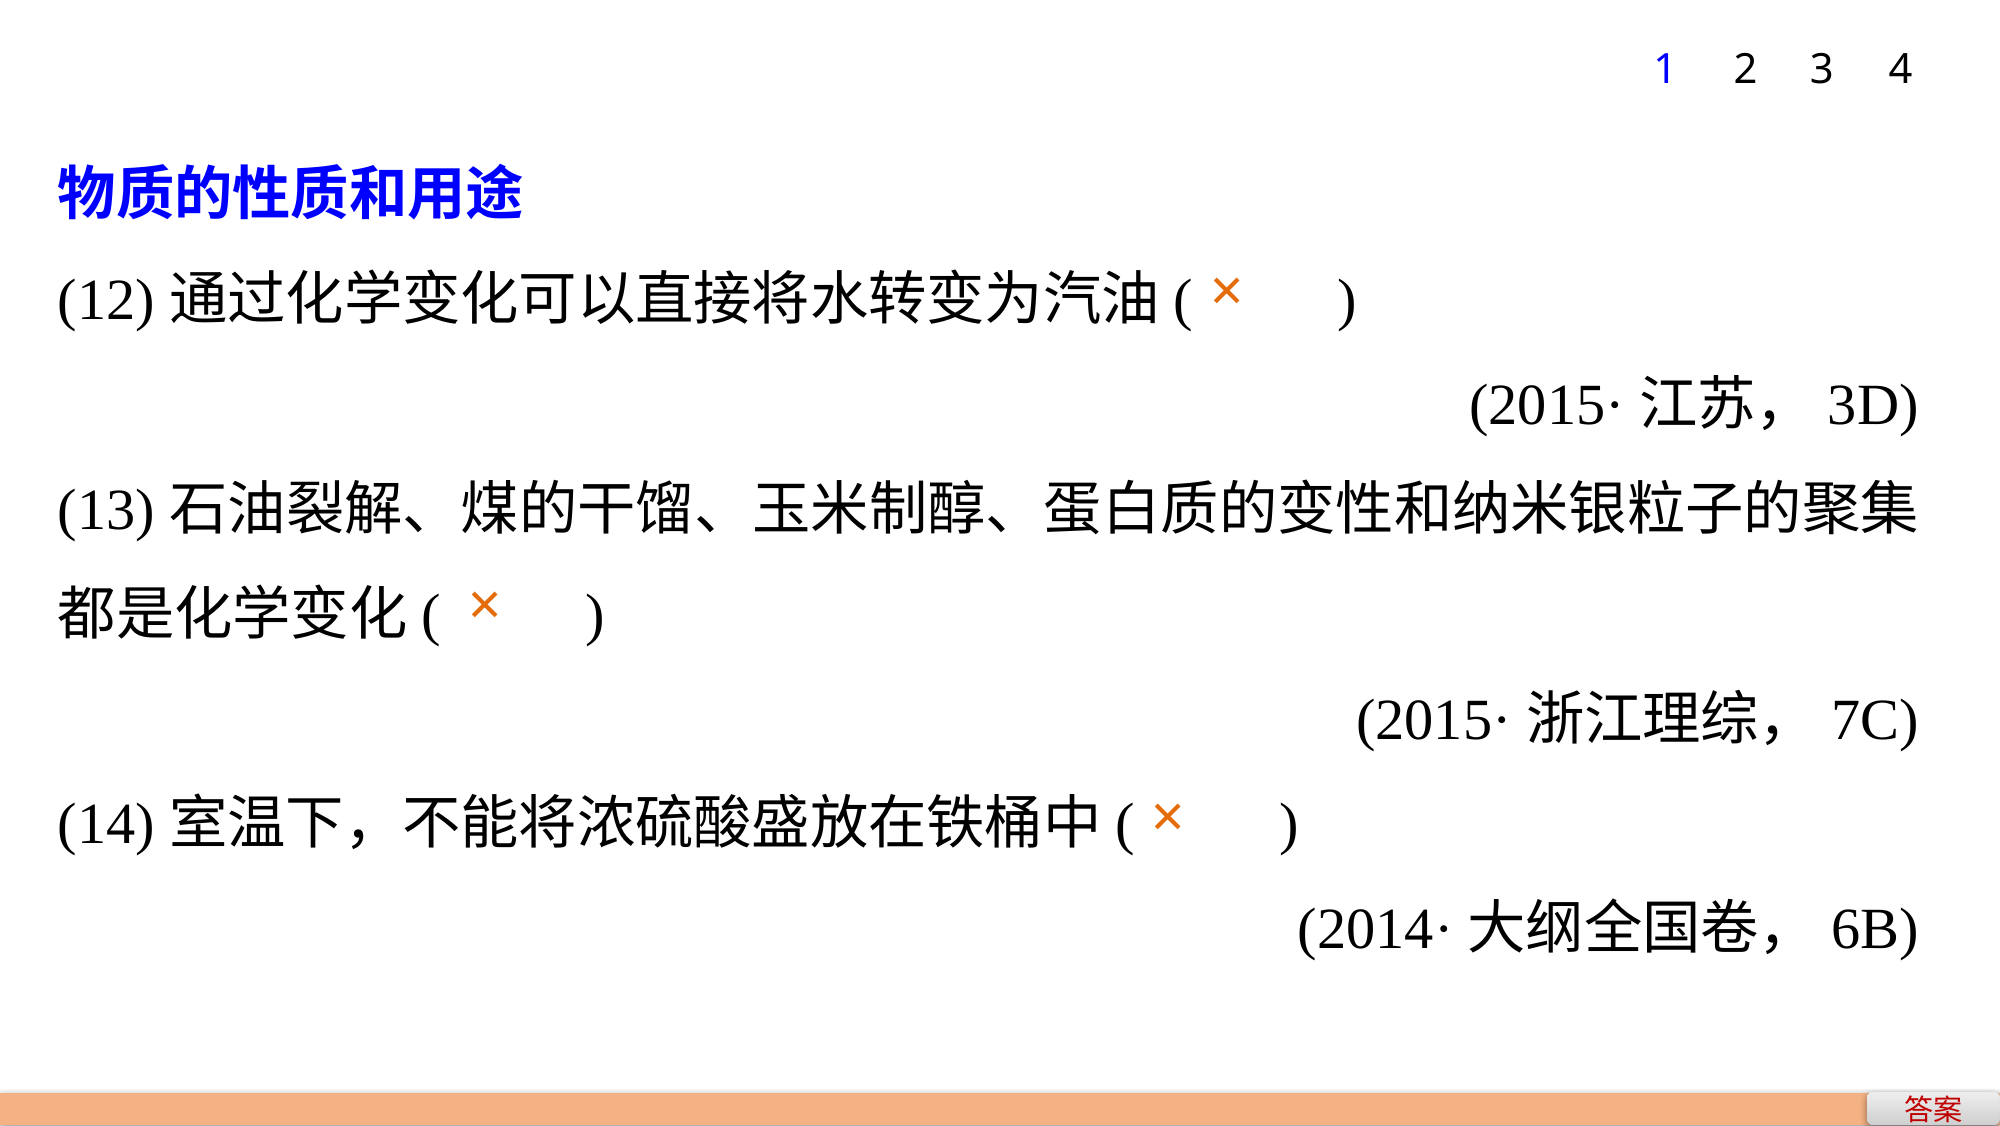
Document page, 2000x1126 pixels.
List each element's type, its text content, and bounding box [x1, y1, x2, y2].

text_box [0, 1092, 1866, 1126]
text_box 3 [1793, 19, 1851, 114]
text_box × [1136, 771, 1200, 857]
text_box 2 [1715, 19, 1777, 114]
text_box 物质的性质和用途 (12)通过化学变化可以直接将水转变为汽油( ) (2015·江苏，3D) (13)石油裂解、煤的干馏、玉米制醇、蛋白质的变性和纳米银粒子的聚集都是化学变化( ) (2015·浙江理综，7C) (14)室温下，不能将浓硫酸盛放在铁桶中( ) (2014·大纲全国卷，6B) [43, 113, 1934, 968]
text_box 4 [1867, 19, 1933, 114]
text_box × [453, 560, 517, 645]
text_box 1 [1632, 19, 1698, 114]
text_box 答案 [1866, 1091, 2000, 1126]
text_box × [1195, 246, 1259, 331]
